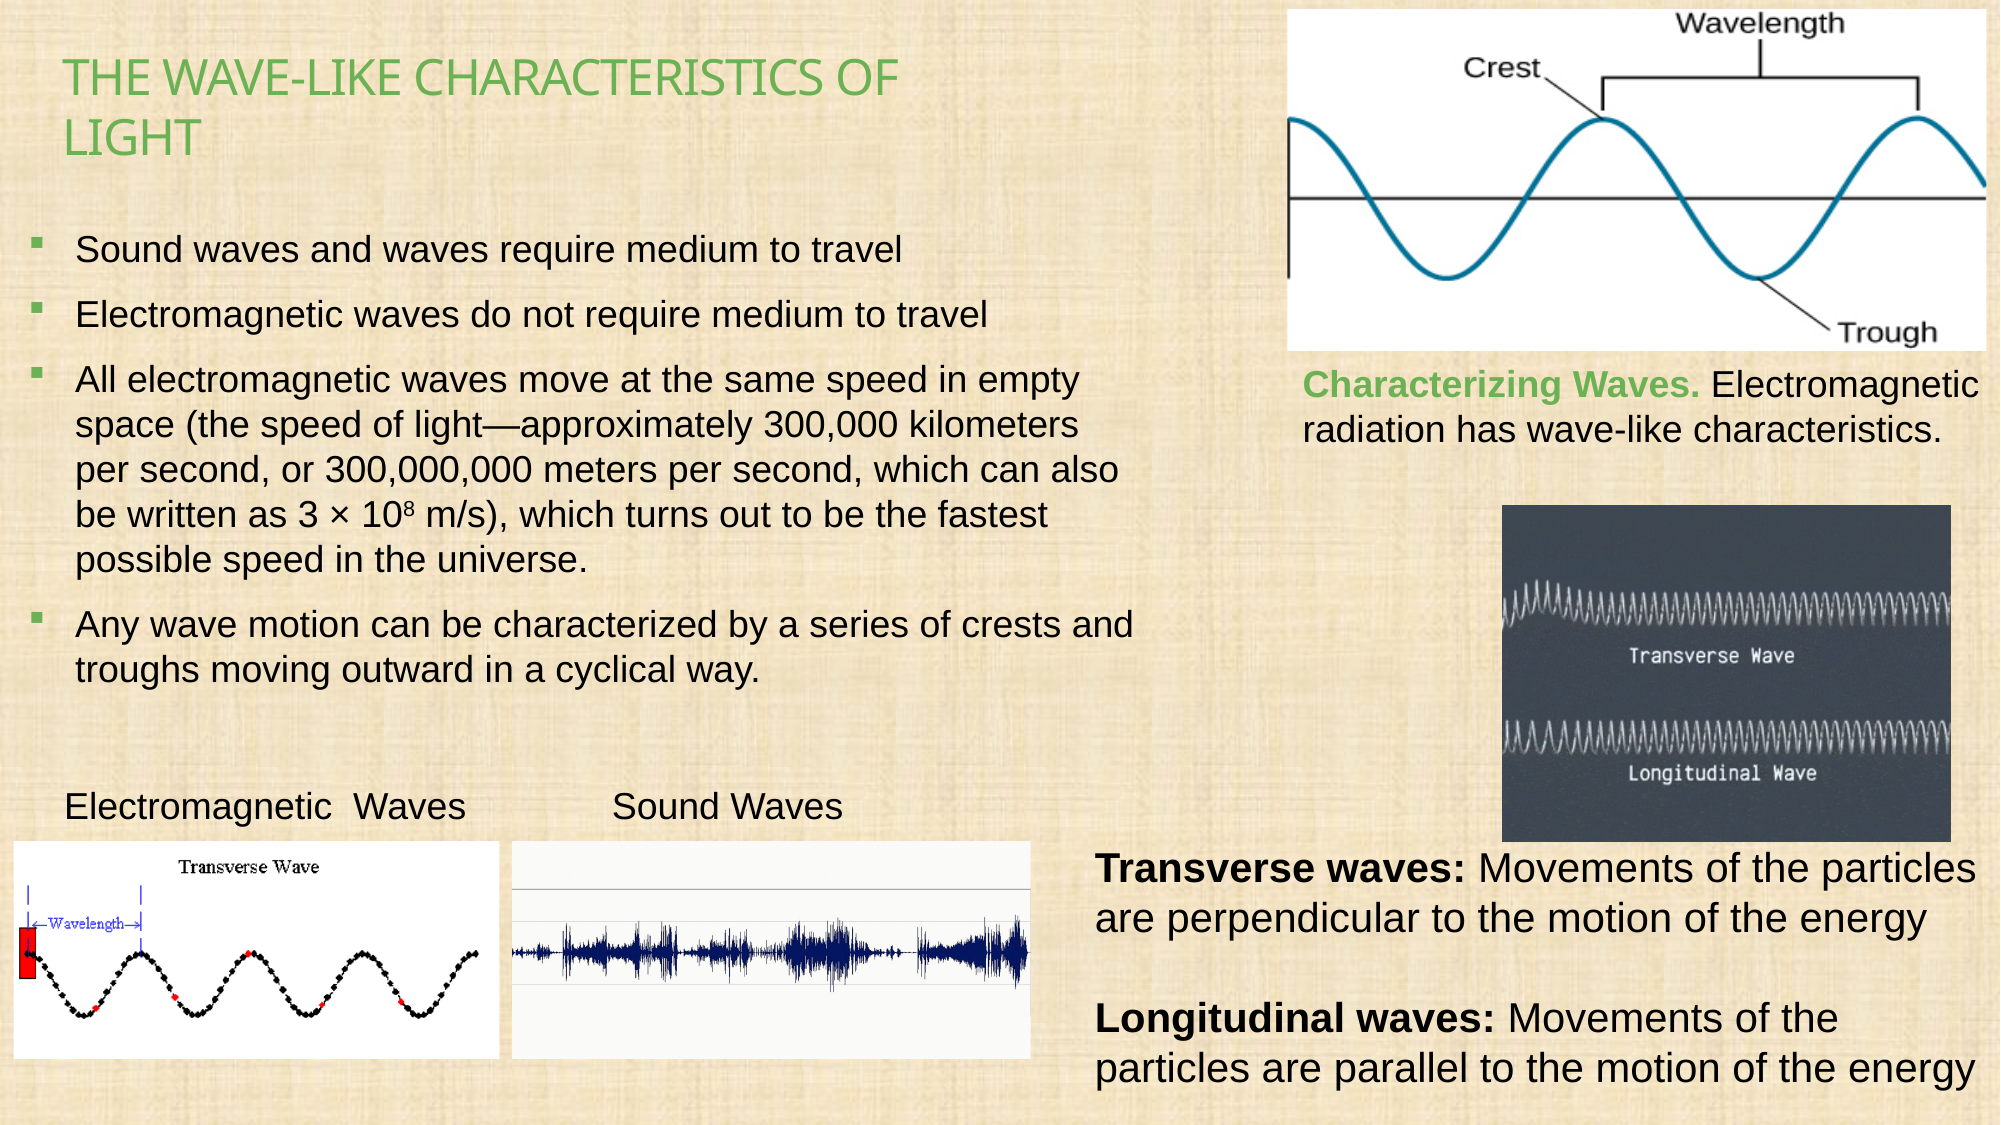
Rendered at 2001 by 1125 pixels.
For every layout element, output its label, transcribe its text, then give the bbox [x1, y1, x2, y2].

text_box Electromagnetic Waves [49, 774, 484, 835]
picture [12, 841, 500, 1059]
picture [1286, 8, 1987, 352]
picture [511, 841, 1031, 1059]
title The Wave-Like Characteristics of Light [47, 9, 1056, 173]
picture [1501, 504, 1952, 843]
text_box Sound waves and waves require medium to travel Electromagnetic waves do not require medium to travel All electromagnetic waves move at the same speed in empty space (the speed of light—approximately 300,000 kilometers per second, or 300,000,000 meters per second, which can also be written as 3 × 108 m/s), which turns out to be the fastest possible speed in the universe. Any wave motion can be characterized by a series of crests and troughs moving outward in a cyclical way. [13, 217, 1152, 743]
text_box Sound Waves [597, 774, 899, 835]
text_box Transverse waves: Movements of the particles are perpendicular to the motion of the energy Longitudinal waves: Movements of the particles are parallel to the motion of the energy [1080, 833, 2000, 1099]
list Characterizing Waves. Electromagnetic radiation has wave-like characteristics. [1287, 352, 2000, 467]
